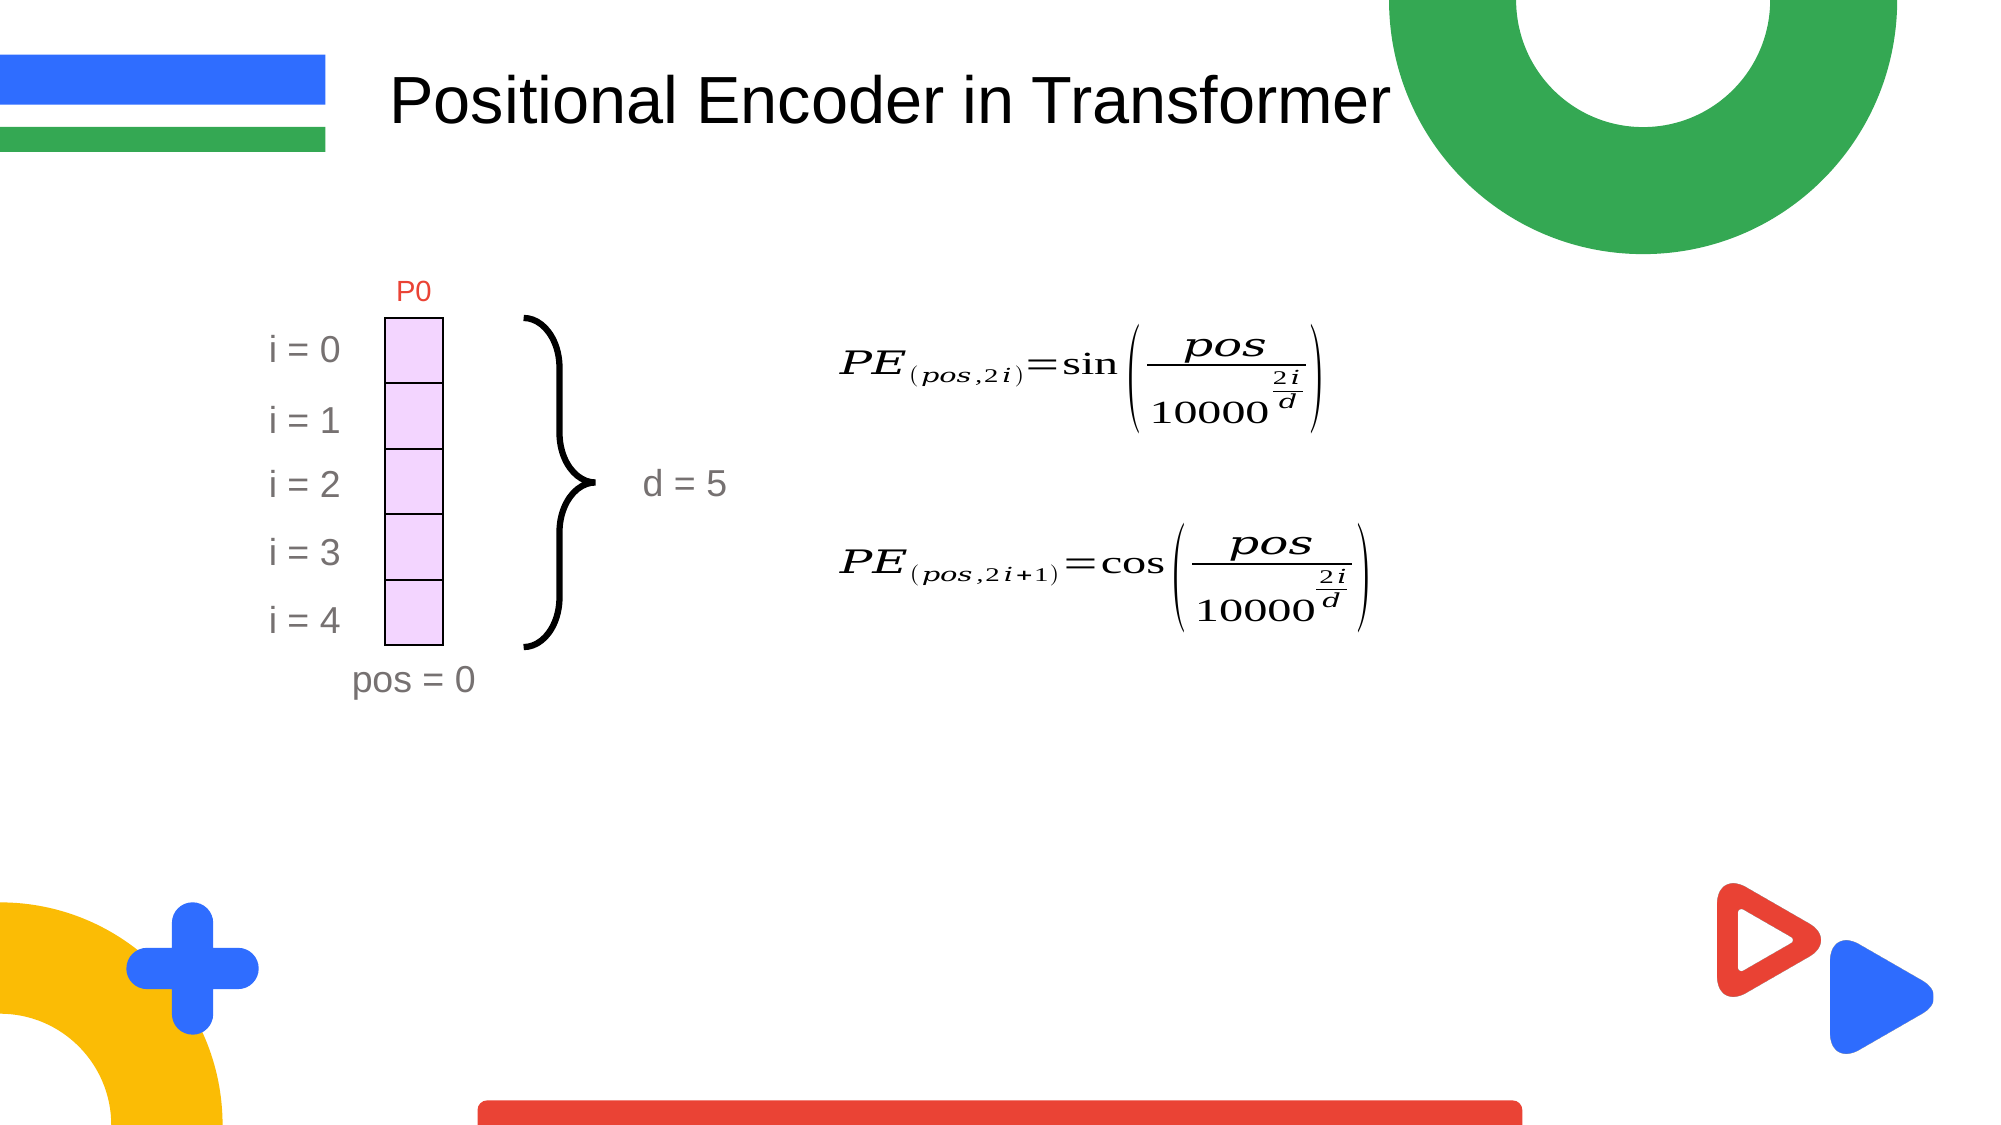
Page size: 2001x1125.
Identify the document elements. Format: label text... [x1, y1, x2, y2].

picture [1717, 883, 1821, 997]
text_box i = 1 [253, 388, 356, 449]
table_cell [386, 384, 442, 448]
text_box i = 4 [253, 588, 356, 649]
text_box pos = 0 [337, 647, 491, 708]
text_box d = 5 [627, 451, 743, 511]
table_cell [386, 515, 442, 579]
text_box i = 2 [253, 452, 356, 513]
text_box i = 0 [253, 317, 356, 378]
text_box i = 3 [253, 520, 356, 581]
table_header [386, 319, 442, 382]
table_cell [386, 450, 442, 513]
picture [1830, 940, 1934, 1054]
text_box Positional Encoder in Transformer [374, 49, 1408, 145]
text_box [523, 317, 596, 648]
table_cell [386, 581, 442, 644]
text_box P0 [375, 264, 453, 315]
